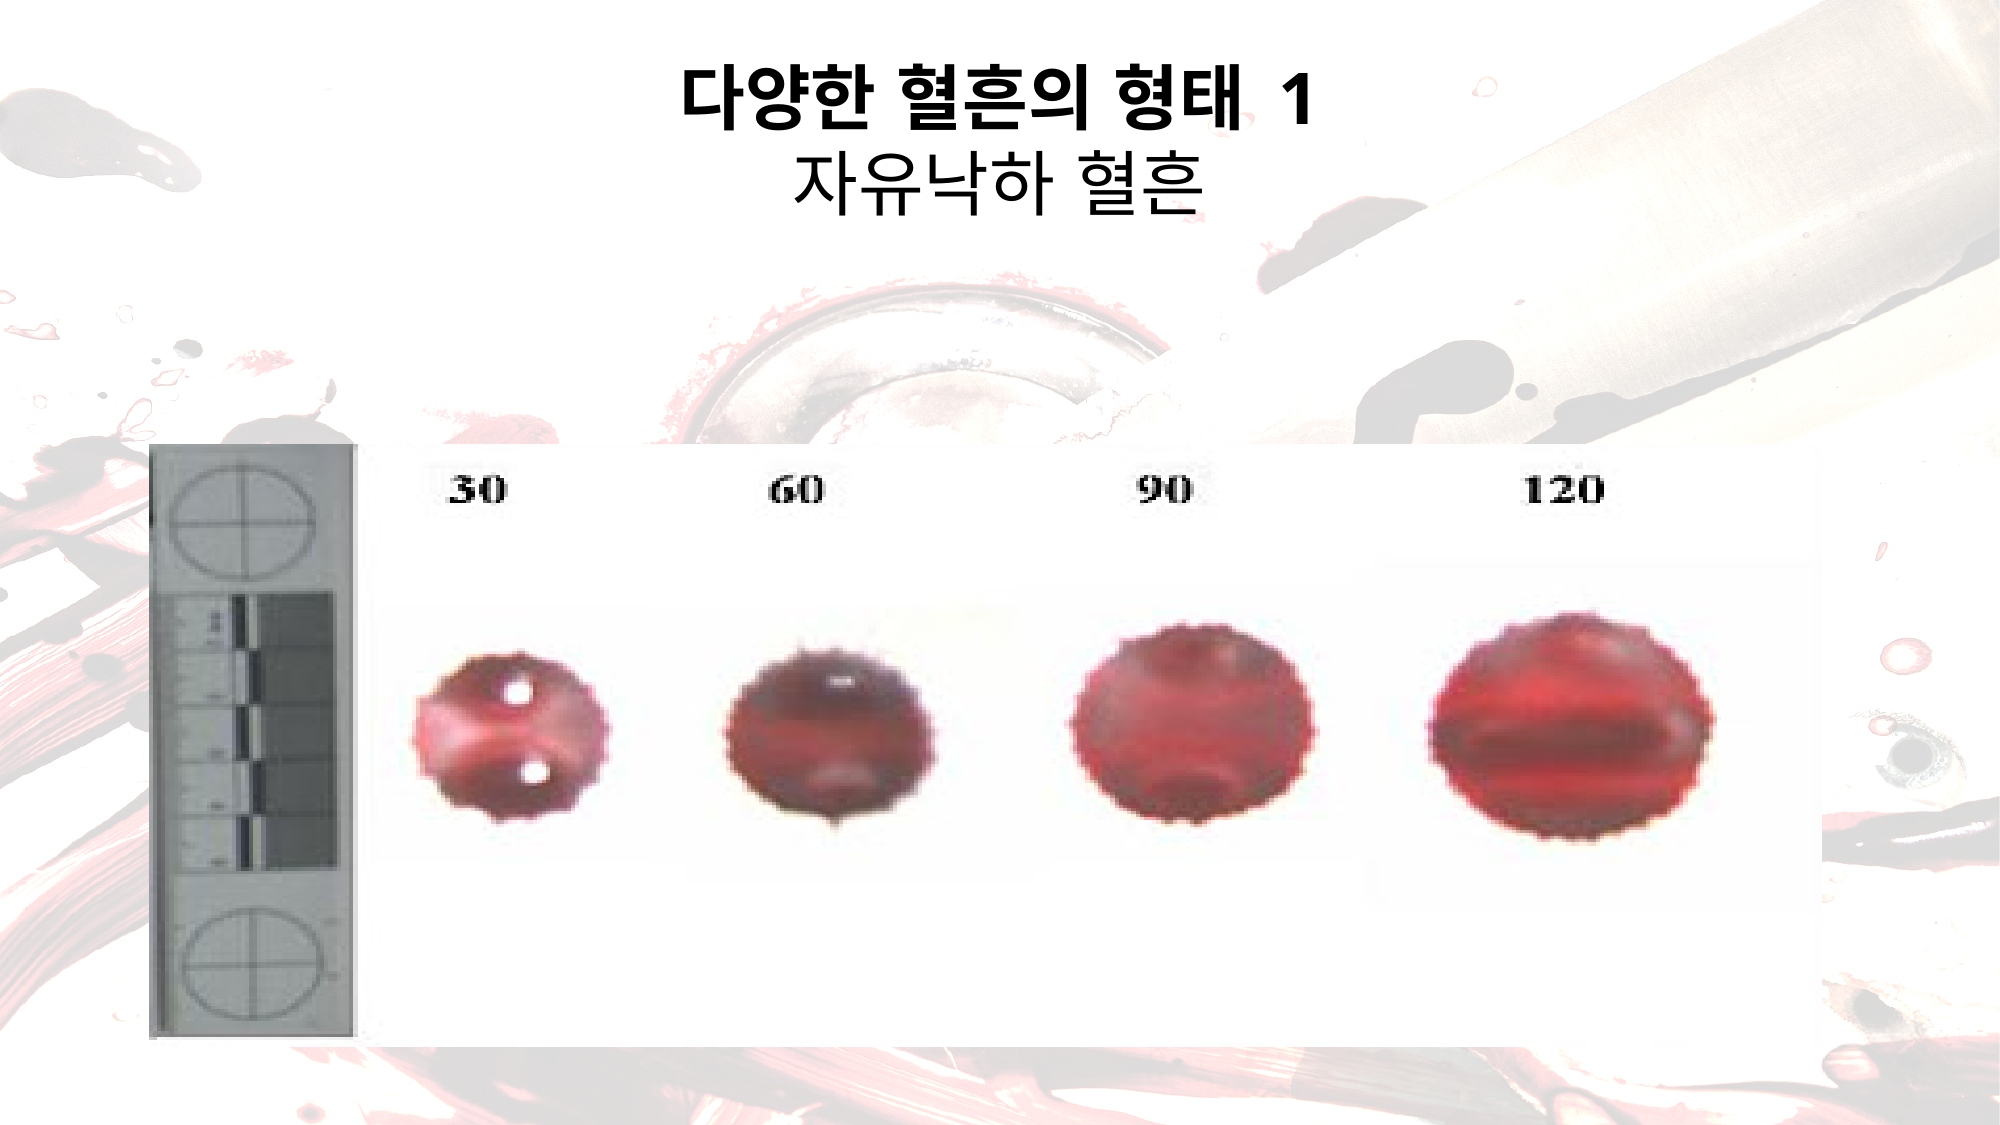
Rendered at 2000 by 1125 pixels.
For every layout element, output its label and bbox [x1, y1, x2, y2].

picture [0, 0, 2000, 1125]
list [149, 444, 1822, 1047]
